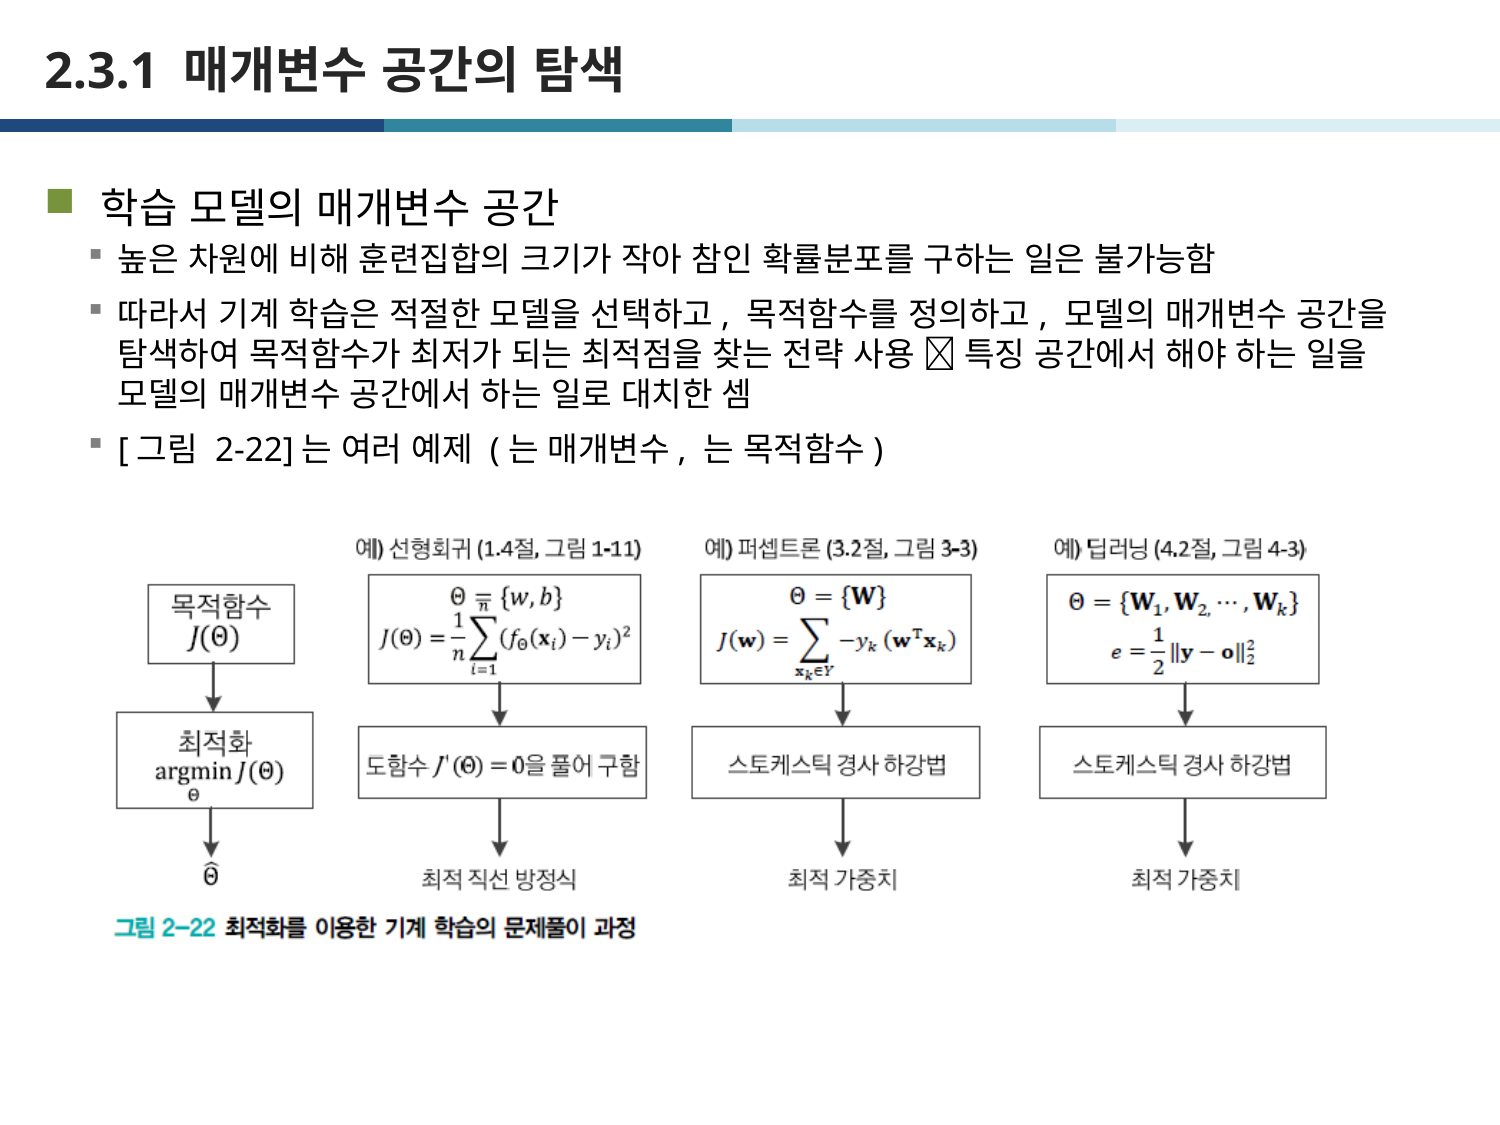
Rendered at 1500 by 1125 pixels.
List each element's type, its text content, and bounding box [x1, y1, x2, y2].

title 2.3.1 매개변수 공간의 탐색 [29, 23, 1270, 114]
picture [111, 526, 1337, 941]
